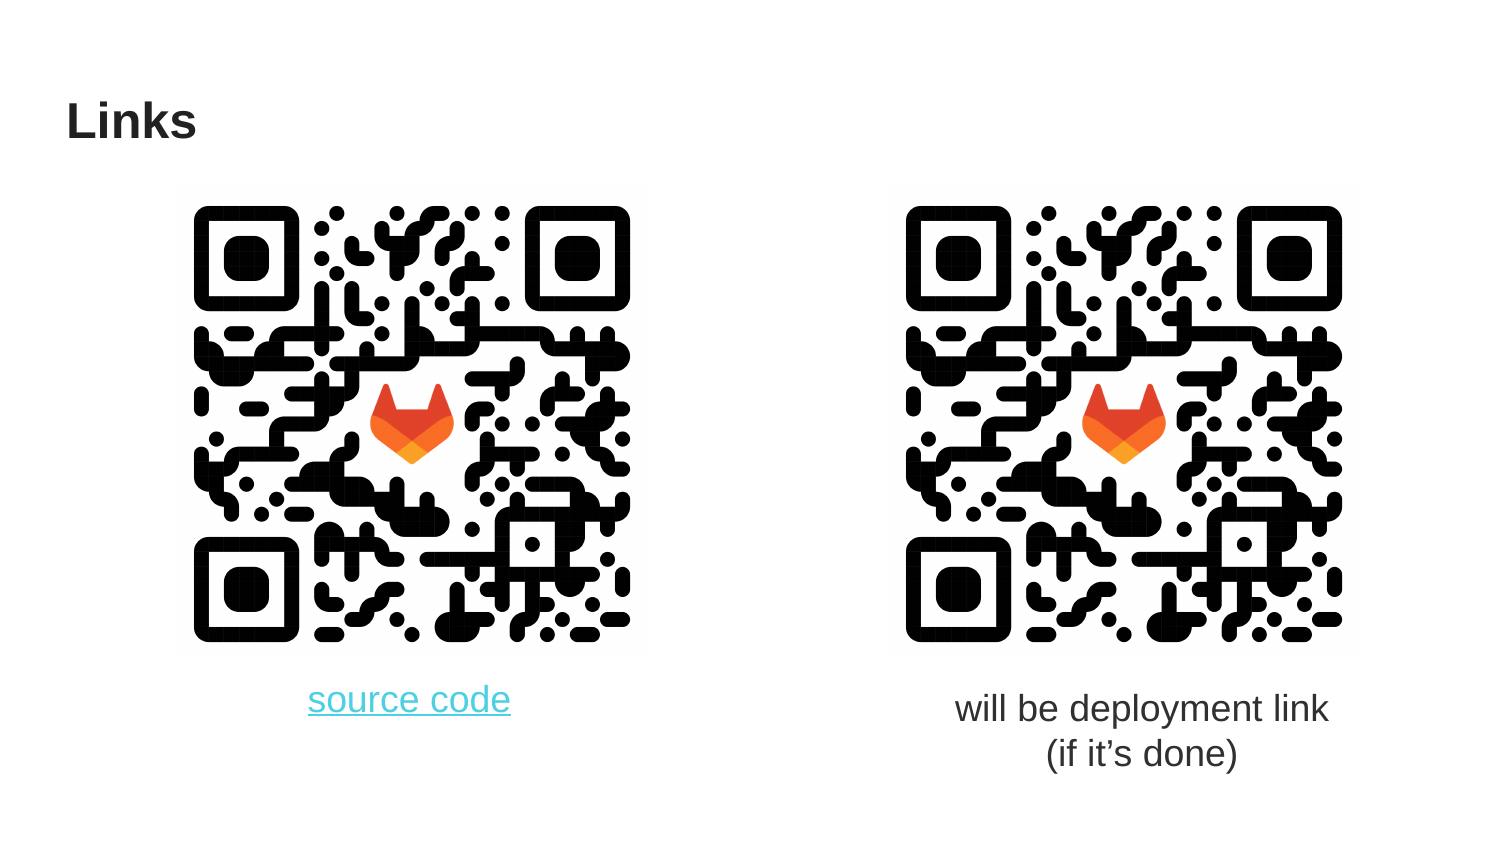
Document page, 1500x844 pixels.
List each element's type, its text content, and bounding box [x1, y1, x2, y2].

text_box source code [222, 667, 597, 729]
picture [171, 184, 647, 660]
picture [883, 184, 1359, 660]
title Links [51, 72, 1449, 167]
text_box will be deployment link (if it’s done) [934, 667, 1351, 792]
